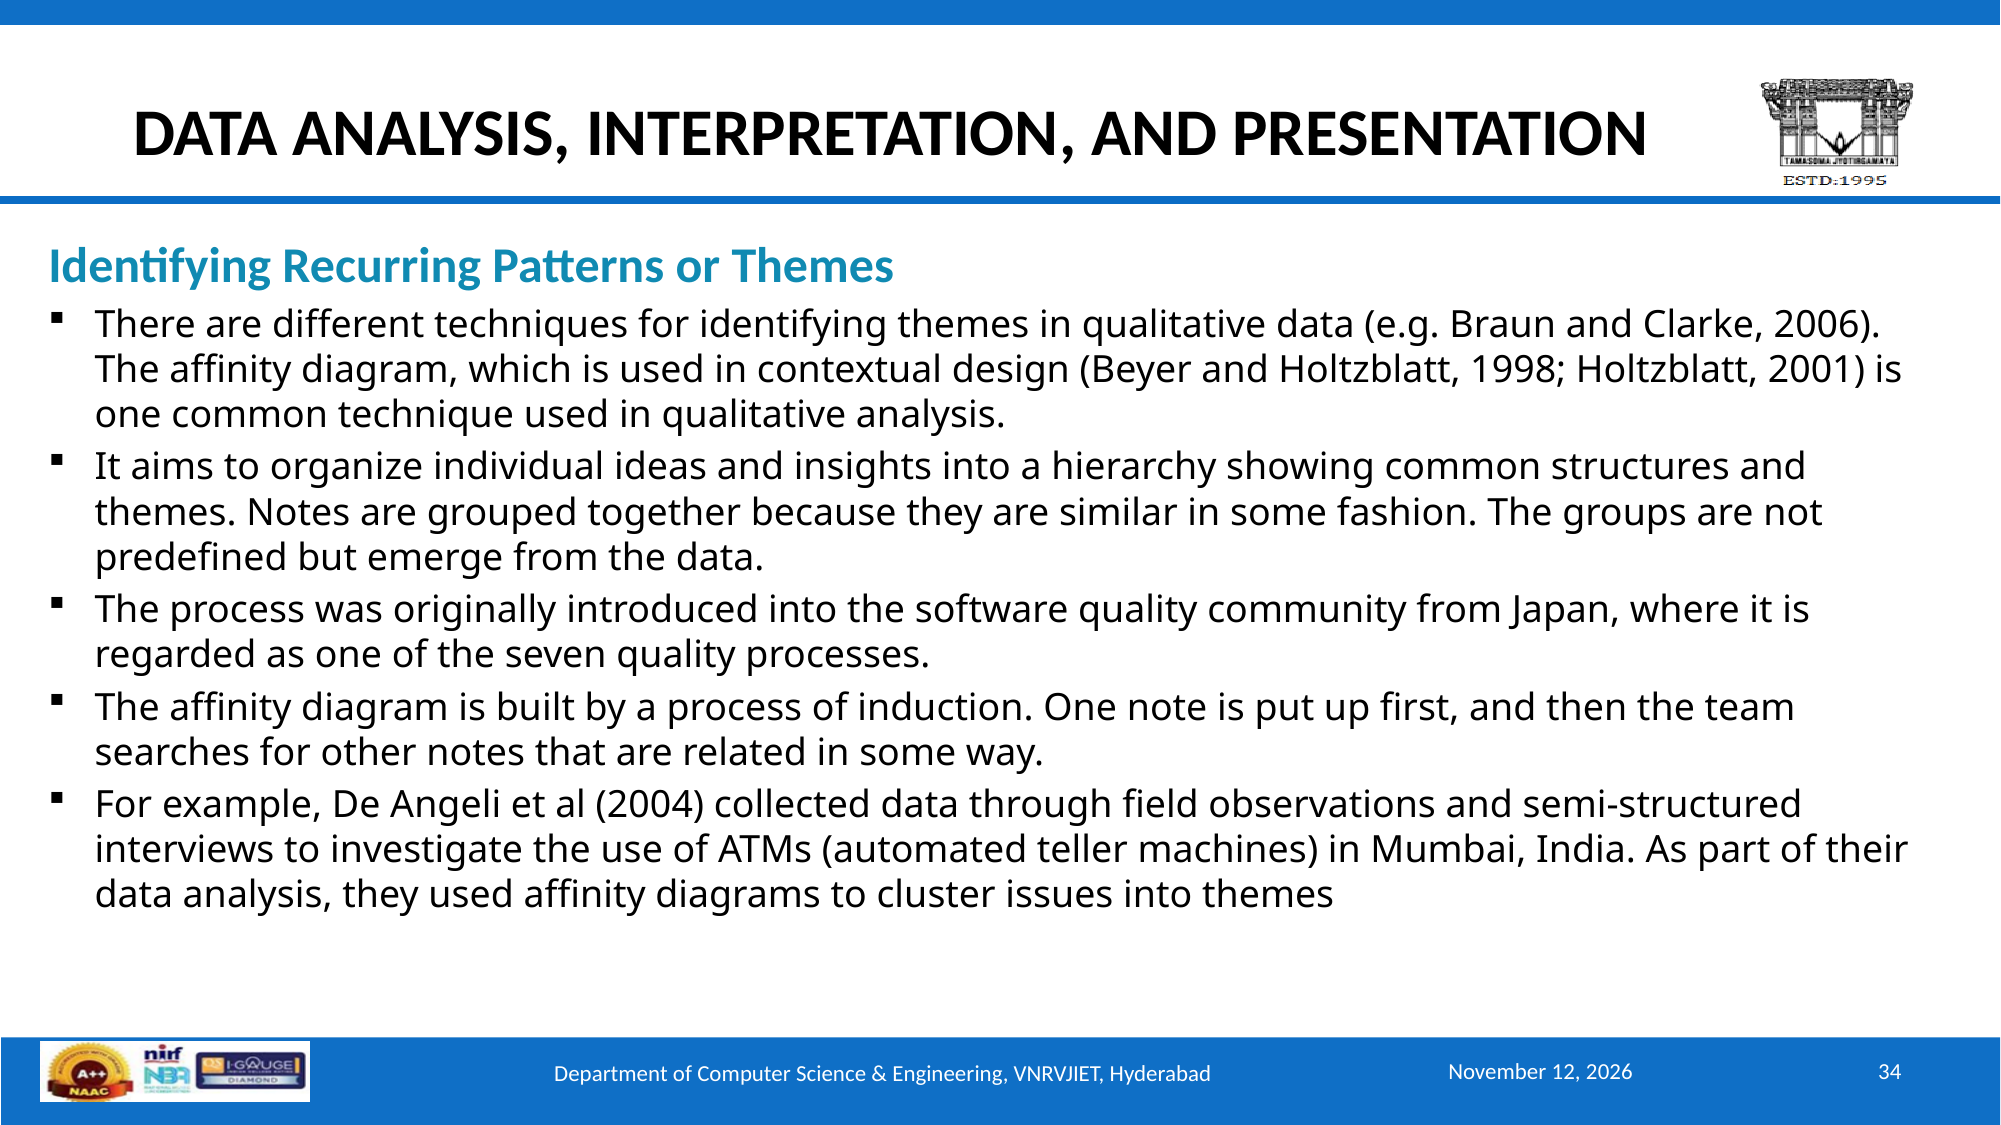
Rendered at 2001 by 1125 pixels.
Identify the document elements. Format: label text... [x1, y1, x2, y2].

picture [40, 1041, 310, 1102]
title DATA ANALYSIS, INTERPRETATION, AND PRESENTATION [33, 57, 1750, 200]
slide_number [1433, 1040, 1734, 1100]
slide_number 34 [1749, 1040, 1917, 1100]
footer Department of Computer Science & Engineering, VNRVJIET, Hyderabad [333, 1041, 1434, 1102]
list Identifying Recurring Patterns or Themes There are different techniques for identifying themes in qualitative data (e.g. Braun and Clarke, 2006). The affinity diagram, which is used in contextual design (Beyer and Holtzblatt, 1998; Holtzblatt, 2001) is one common technique used in qualitative analysis. It aims to organize individual ideas and insights into a hierarchy showing common structures and themes. Notes are grouped together because they are similar in some fashion. The groups are not predefined but emerge from the data. The process was originally introduced into the software quality community from Japan, where it is regarded as one of the seven quality processes. The affinity diagram is built by a process of induction. One note is put up first, and then the team searches for other notes that are related in some way. For example, De Angeli et al (2004) collected data through field observations and semi-structured interviews to investigate the use of ATMs (automated teller machines) in Mumbai, India. As part of their data analysis, they used affinity diagrams to cluster issues into themes [33, 224, 1950, 1013]
picture [1750, 70, 1934, 194]
